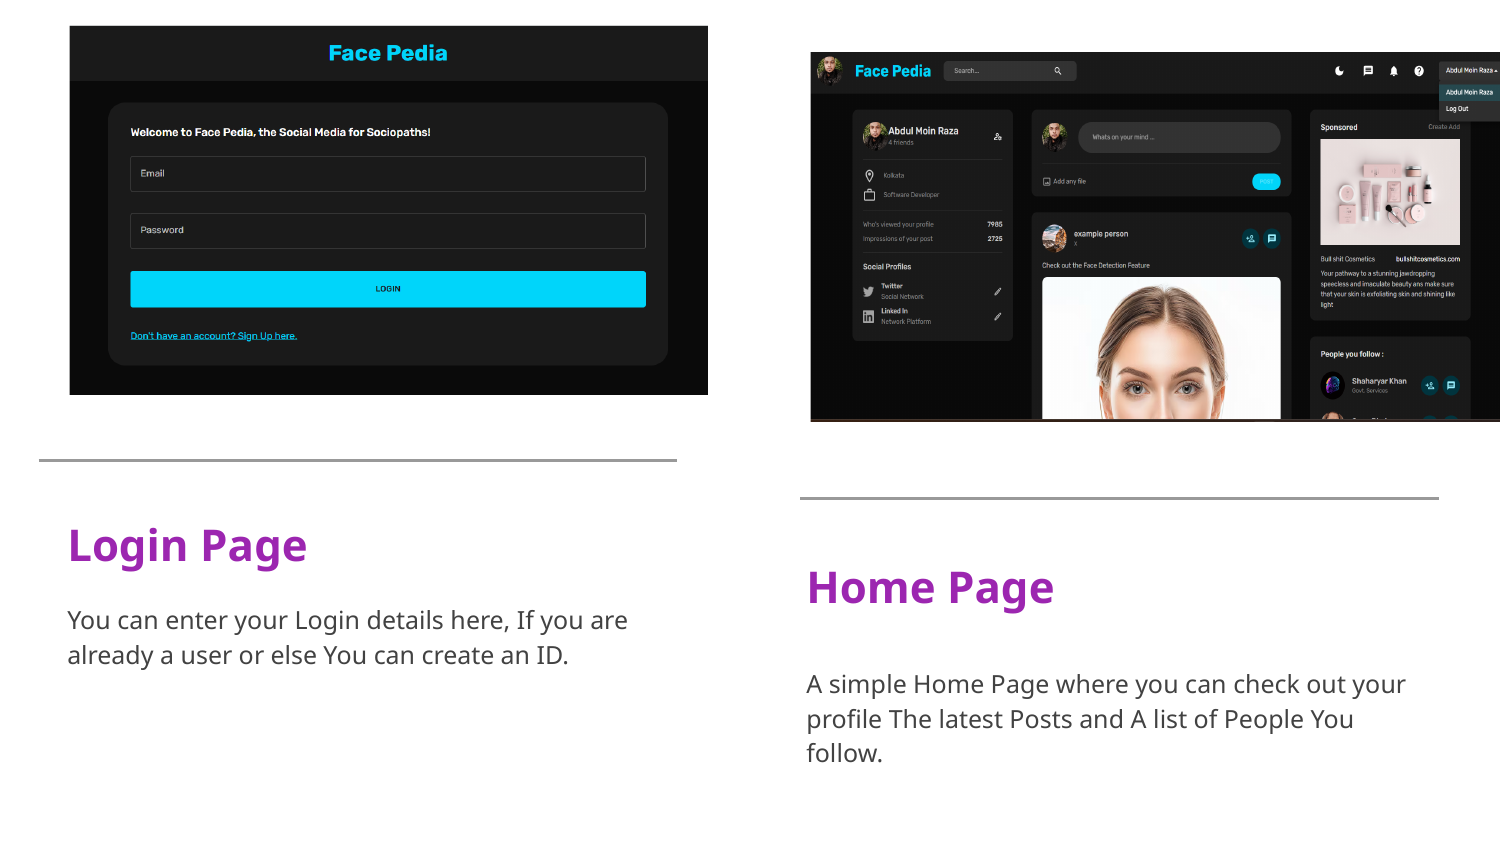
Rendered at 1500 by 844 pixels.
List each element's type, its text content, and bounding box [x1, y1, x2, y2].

list You can enter your Login details here, If you are already a user or else You can create an ID. [52, 586, 709, 691]
list A simple Home Page where you can check out your profile The latest Posts and A list of People You follow. [791, 649, 1448, 800]
picture [69, 24, 709, 395]
list Login Page [52, 498, 709, 586]
picture [810, 51, 1500, 422]
list Home Page [791, 540, 1448, 628]
